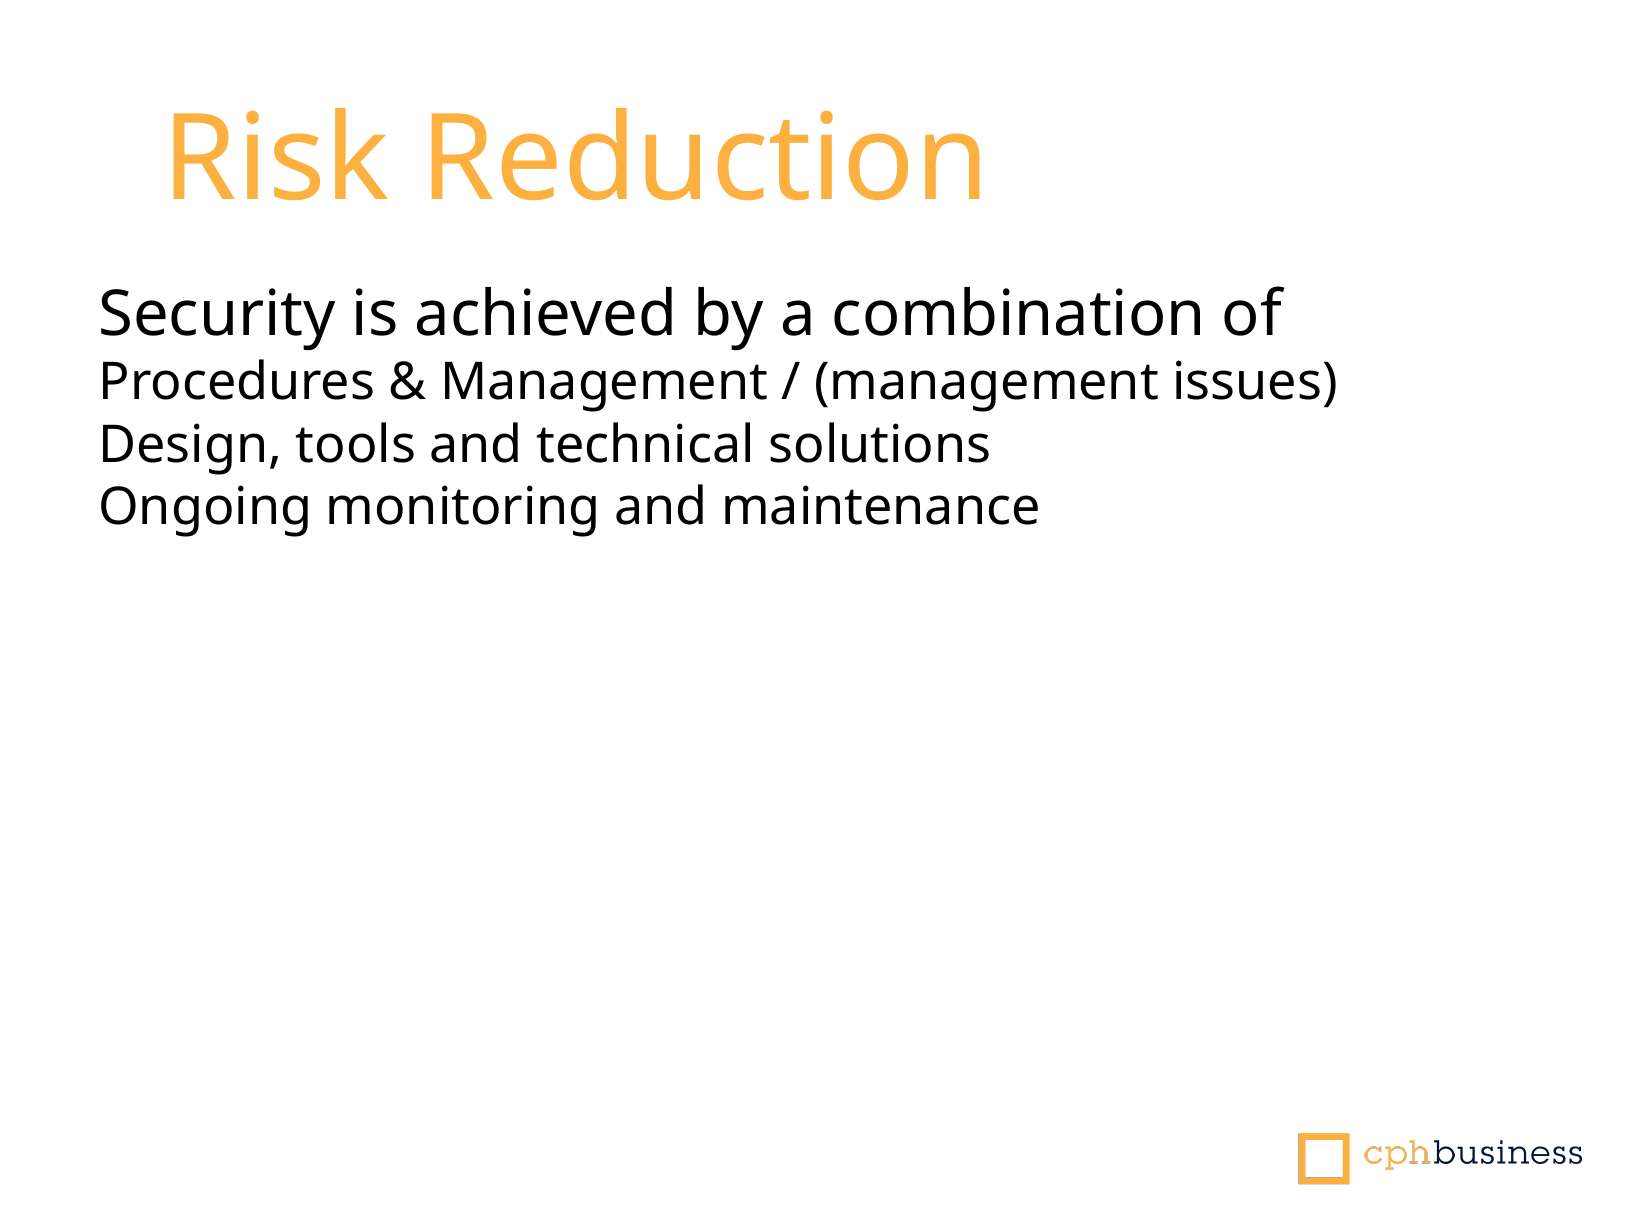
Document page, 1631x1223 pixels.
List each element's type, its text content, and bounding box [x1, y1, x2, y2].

picture [1247, 1082, 1631, 1223]
text_box Security is achieved by a combination of Procedures & Management / (management issues) Design, tools and technical solutions Ongoing monitoring and maintenance [83, 264, 1602, 1072]
text_box Risk Reduction [147, 72, 1194, 264]
